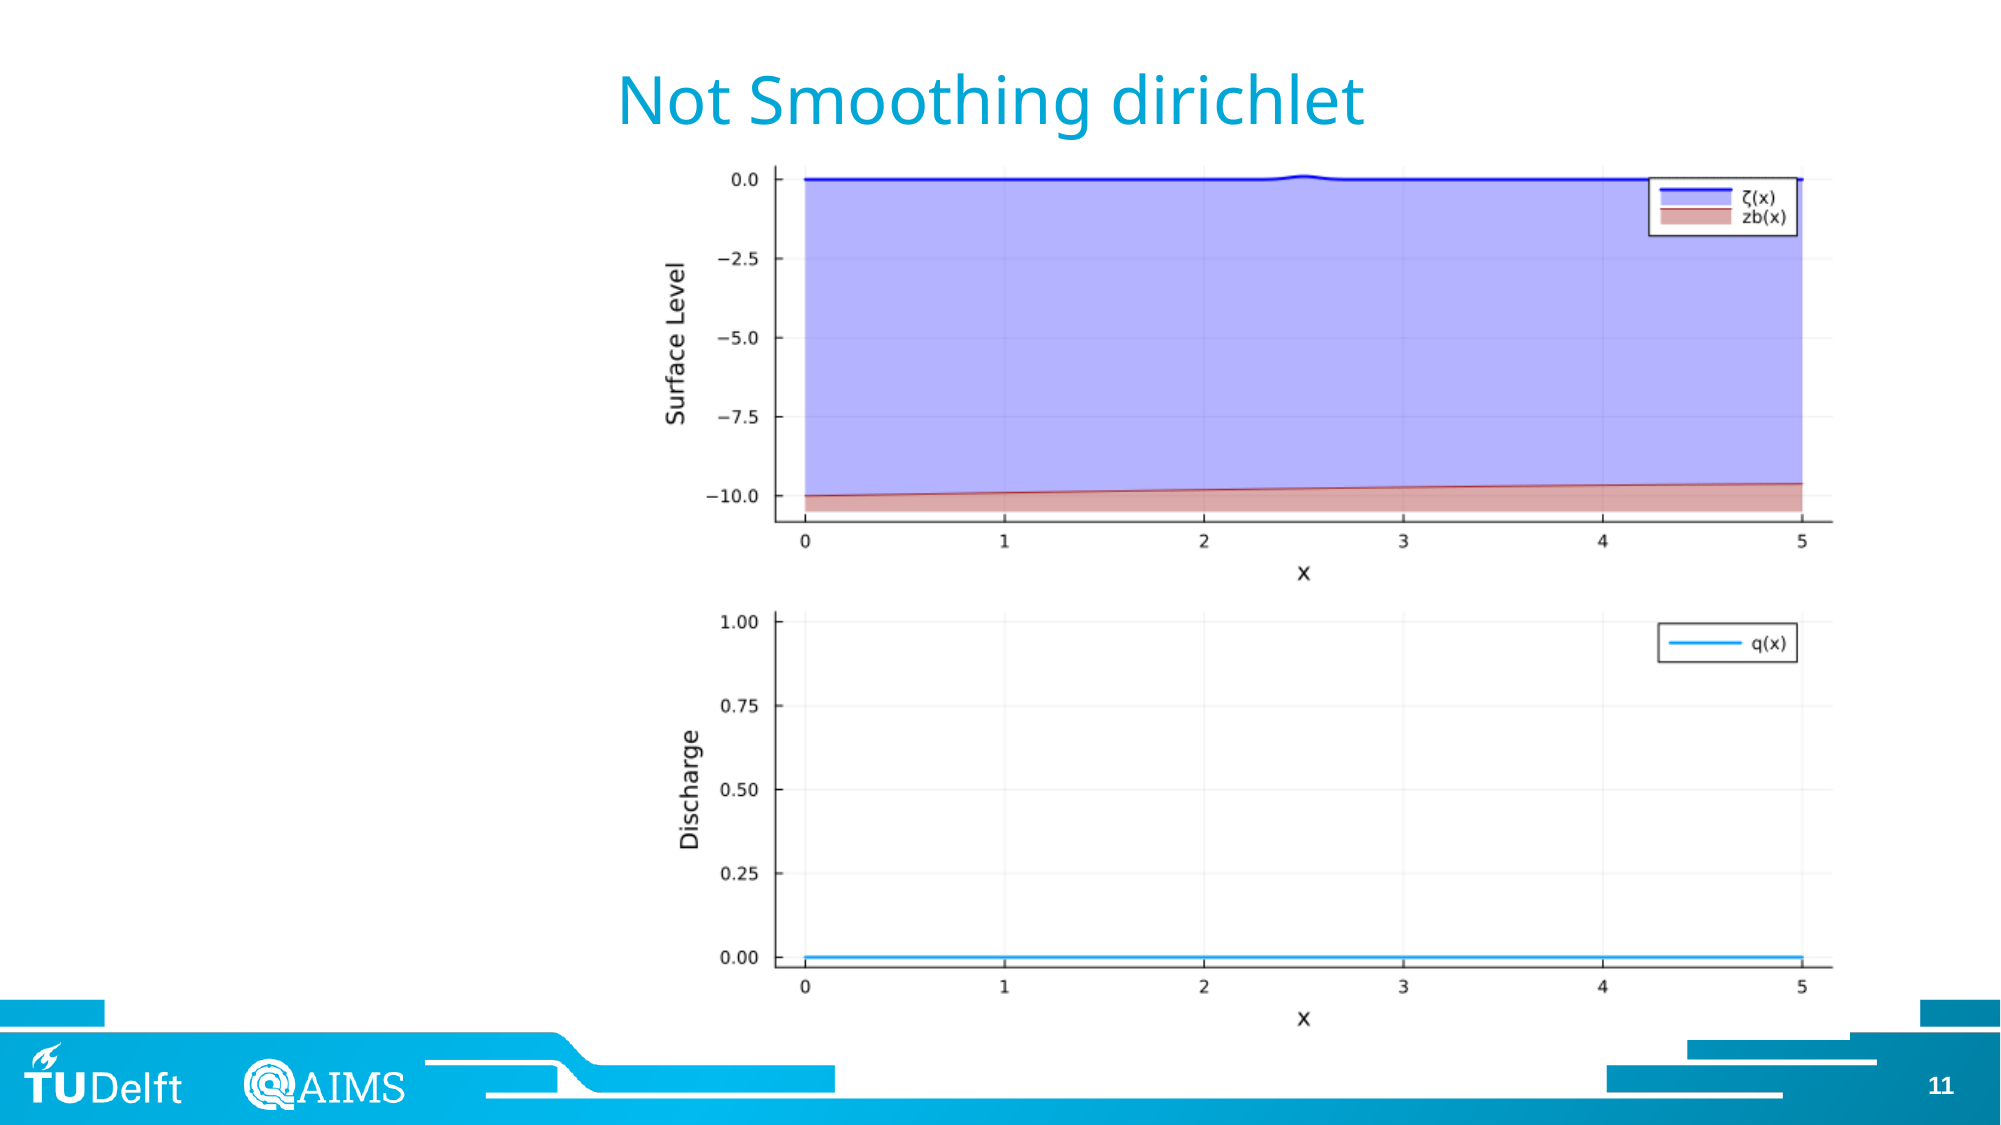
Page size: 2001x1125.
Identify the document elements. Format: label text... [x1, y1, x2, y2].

picture [245, 1059, 295, 1109]
picture [384, 1073, 404, 1102]
picture [93, 1073, 117, 1102]
picture [33, 1047, 56, 1068]
picture [25, 1073, 51, 1102]
picture [154, 1073, 167, 1102]
picture [169, 1077, 181, 1103]
picture [298, 1073, 326, 1102]
picture [56, 1073, 84, 1103]
picture [344, 1073, 380, 1102]
picture [122, 1081, 140, 1103]
text_box Not Smoothing dirichlet [107, 59, 1893, 180]
picture [0, 0, 2001, 1098]
slide_number 11 [1888, 1054, 1970, 1115]
picture [330, 1073, 340, 1102]
